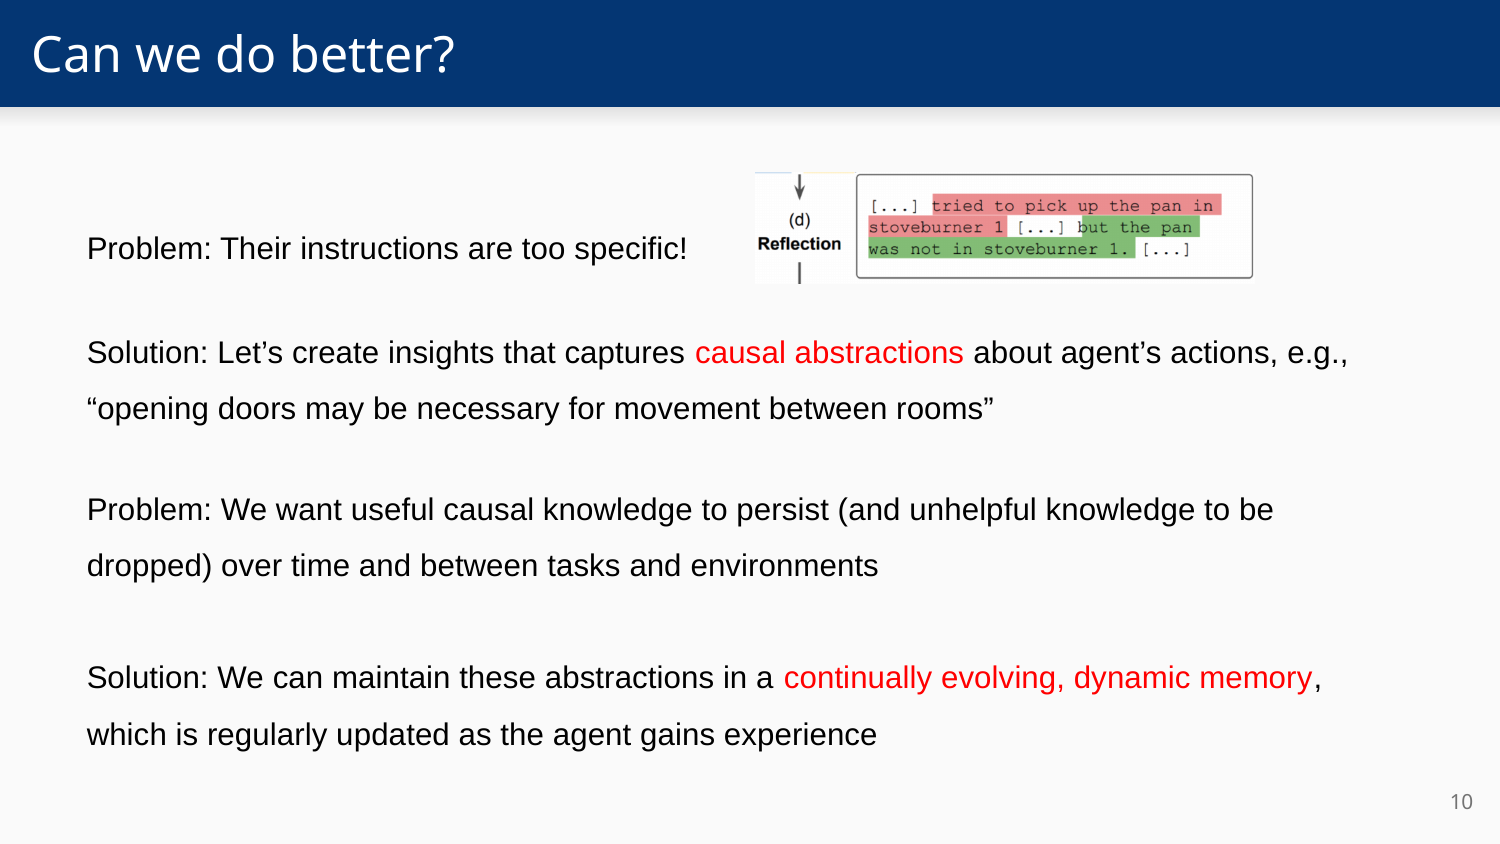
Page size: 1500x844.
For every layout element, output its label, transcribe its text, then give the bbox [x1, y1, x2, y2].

title Can we do better? [16, 3, 1465, 103]
slide_number ‹#› [1398, 770, 1489, 835]
text_box Problem: Their instructions are too specific! [71, 194, 750, 281]
text_box Solution: Let’s create insights that captures causal abstractions about agent’s actions, e.g., “opening doors may be necessary for movement between rooms” Problem: We want useful causal knowledge to persist (and unhelpful knowledge to be dropped) over time and between tasks and environments Solution: We can maintain these abstractions in a continually evolving, dynamic memory, which is regularly updated as the agent gains experience [71, 204, 1410, 736]
picture [755, 172, 1255, 285]
